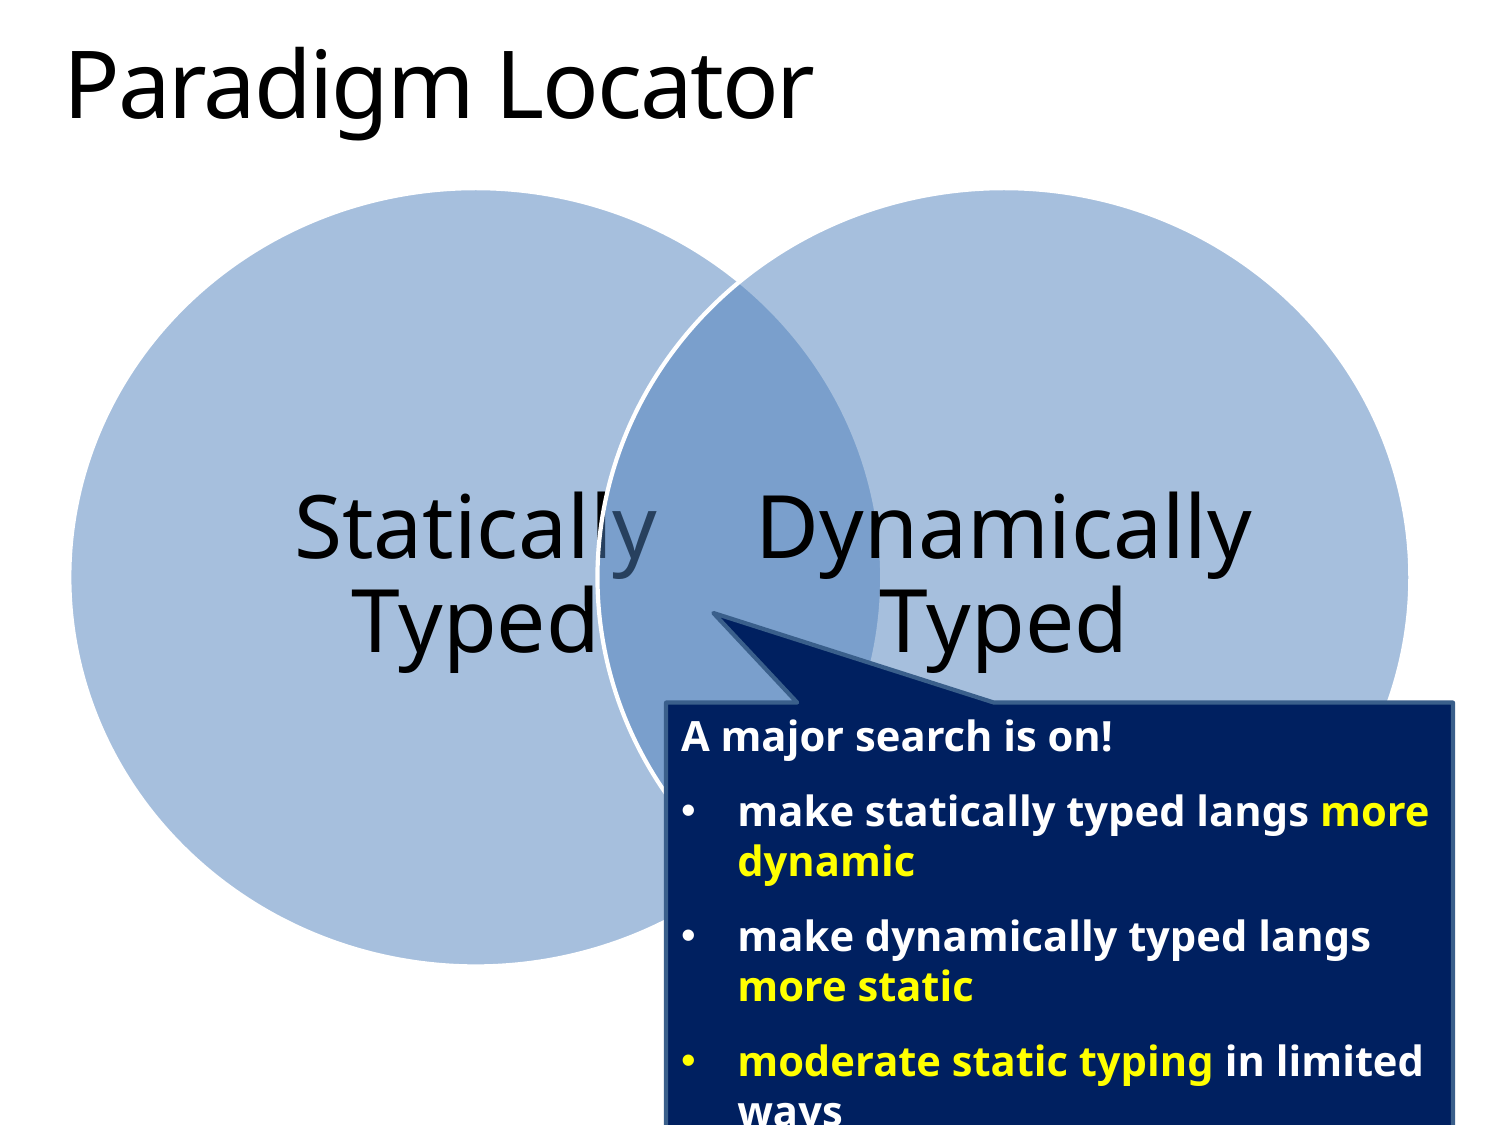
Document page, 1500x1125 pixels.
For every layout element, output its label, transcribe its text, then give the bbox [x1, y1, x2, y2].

title Paradigm Locator [63, 37, 1436, 140]
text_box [79, 170, 1401, 985]
text_box A major search is on! make statically typed langs more dynamic make dynamically typed langs more static moderate static typing in limited ways [663, 700, 1456, 1125]
